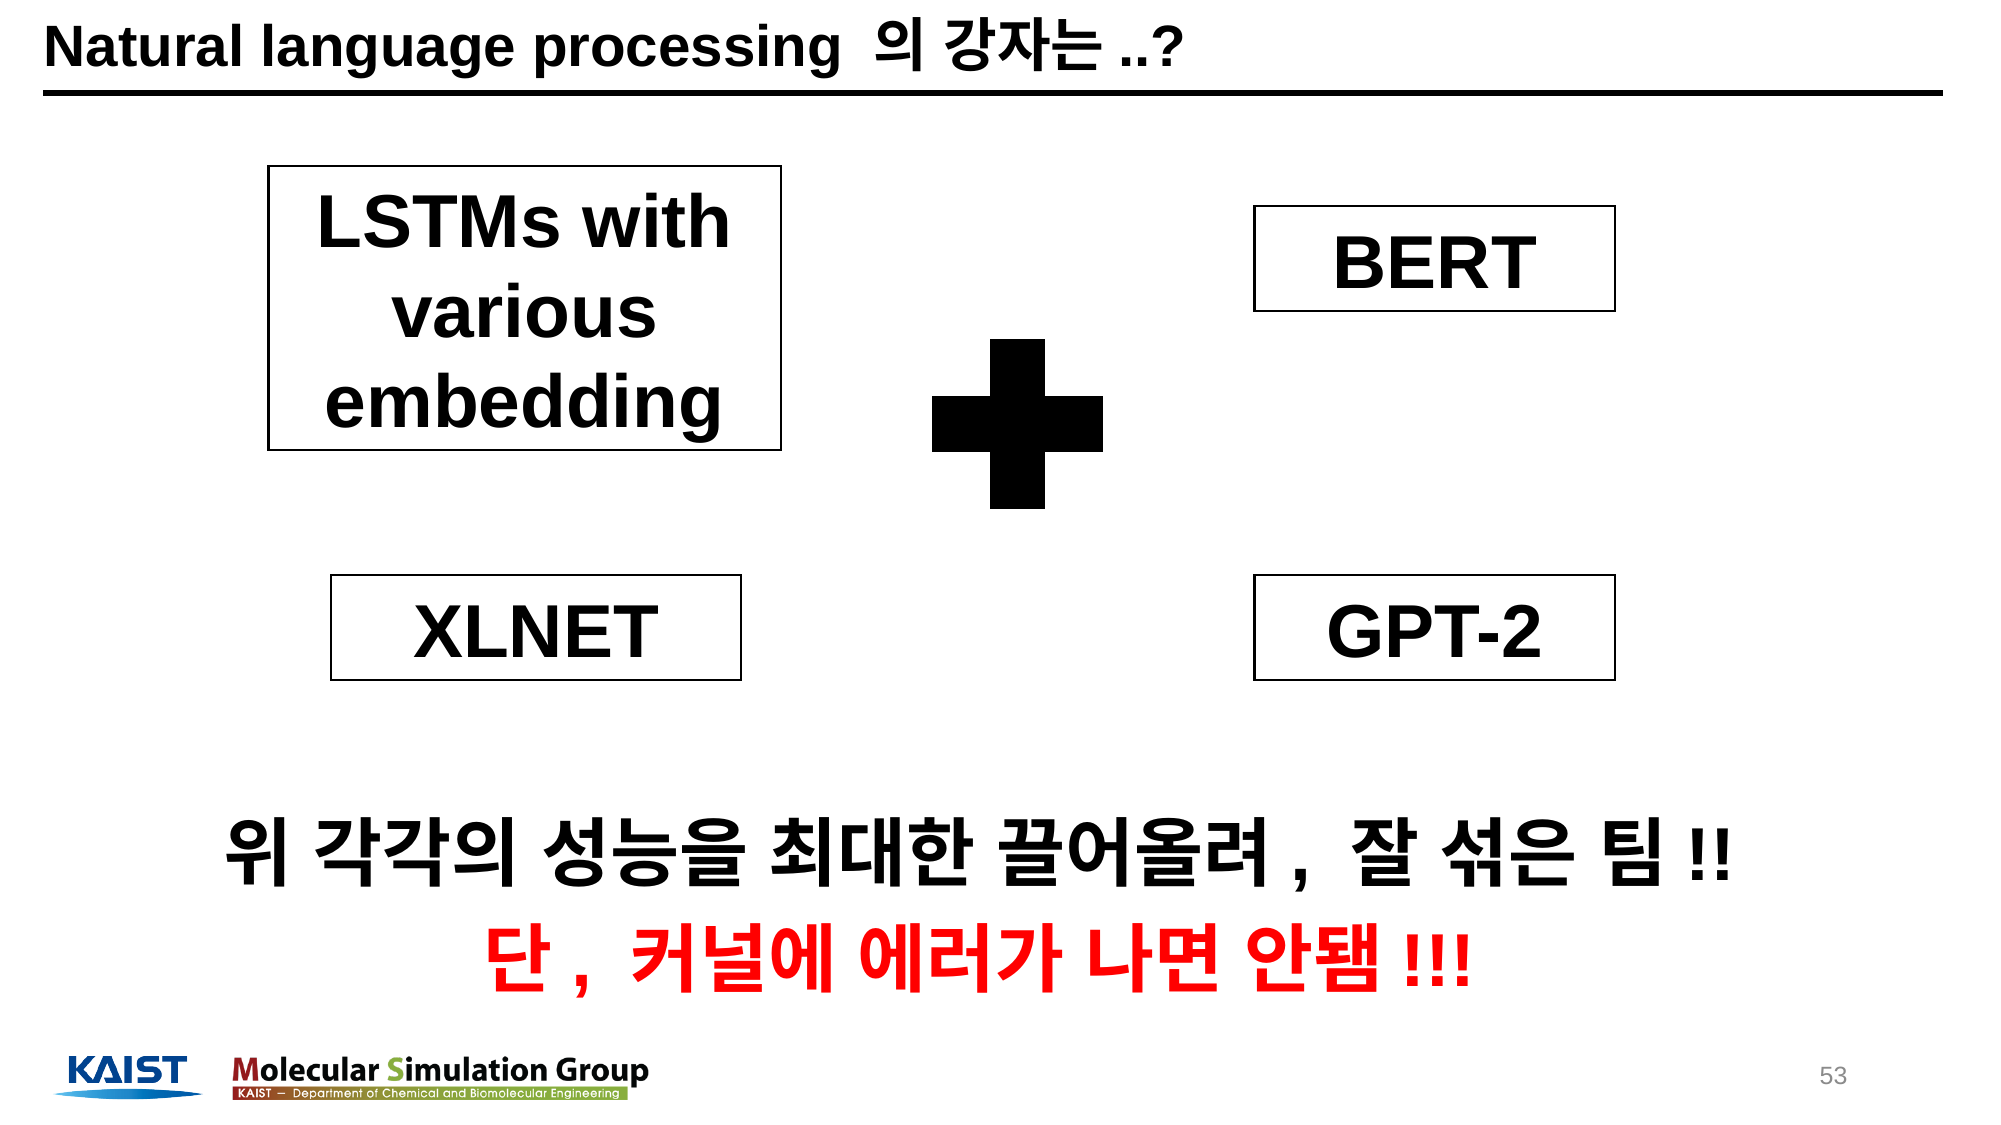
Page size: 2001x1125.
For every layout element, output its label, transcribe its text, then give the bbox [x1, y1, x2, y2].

text_box BERT [1253, 205, 1616, 312]
picture [38, 1052, 218, 1103]
text_box 위 각각의 성능을 최대한 끌어올려, 잘 섞은 팀!! [178, 798, 1782, 904]
text_box XLNET [330, 574, 742, 681]
text_box GPT-2 [1253, 574, 1616, 681]
text_box LSTMs with various embedding [267, 165, 782, 451]
text_box [932, 339, 1103, 509]
slide_number 53 [1781, 1051, 1863, 1098]
picture [231, 1052, 649, 1100]
title Natural language processing 의 강자는..? [28, 2, 1843, 87]
text_box 단, 커널에 에러가 나면 안됌!!! [178, 904, 1782, 1010]
